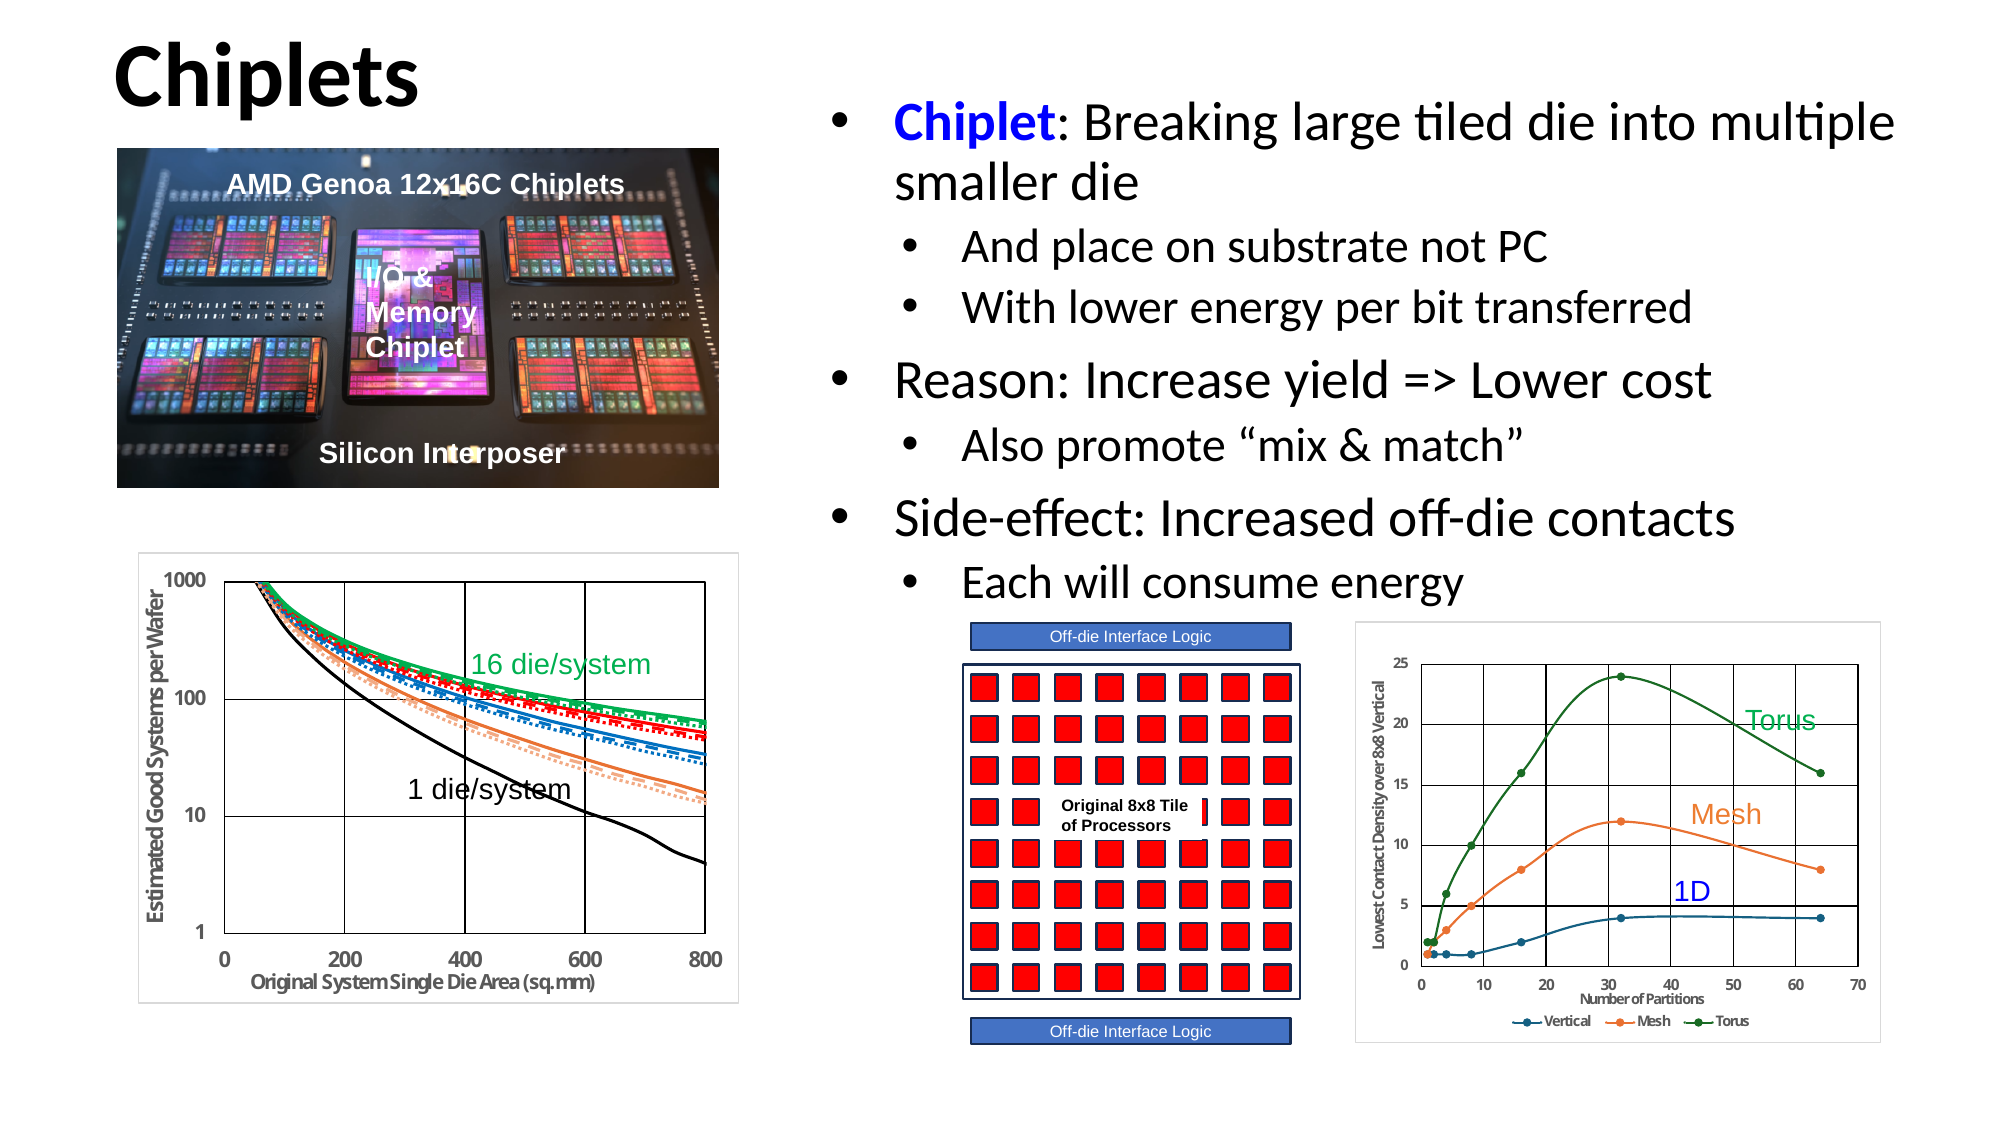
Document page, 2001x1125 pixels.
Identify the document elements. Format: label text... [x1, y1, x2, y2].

picture [1354, 621, 1882, 1043]
picture [961, 621, 1302, 1051]
title Chiplets [99, 0, 1900, 159]
picture [137, 551, 740, 1004]
list Chiplet: Breaking large tiled die into multiple smaller die And place on substrate not PC With lower energy per bit transferred Reason: Increase yield => Lower cost Also promote “mix & match” Side-effect: Increased off-die contacts Each will consume energy [811, 85, 1952, 622]
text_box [116, 148, 720, 488]
